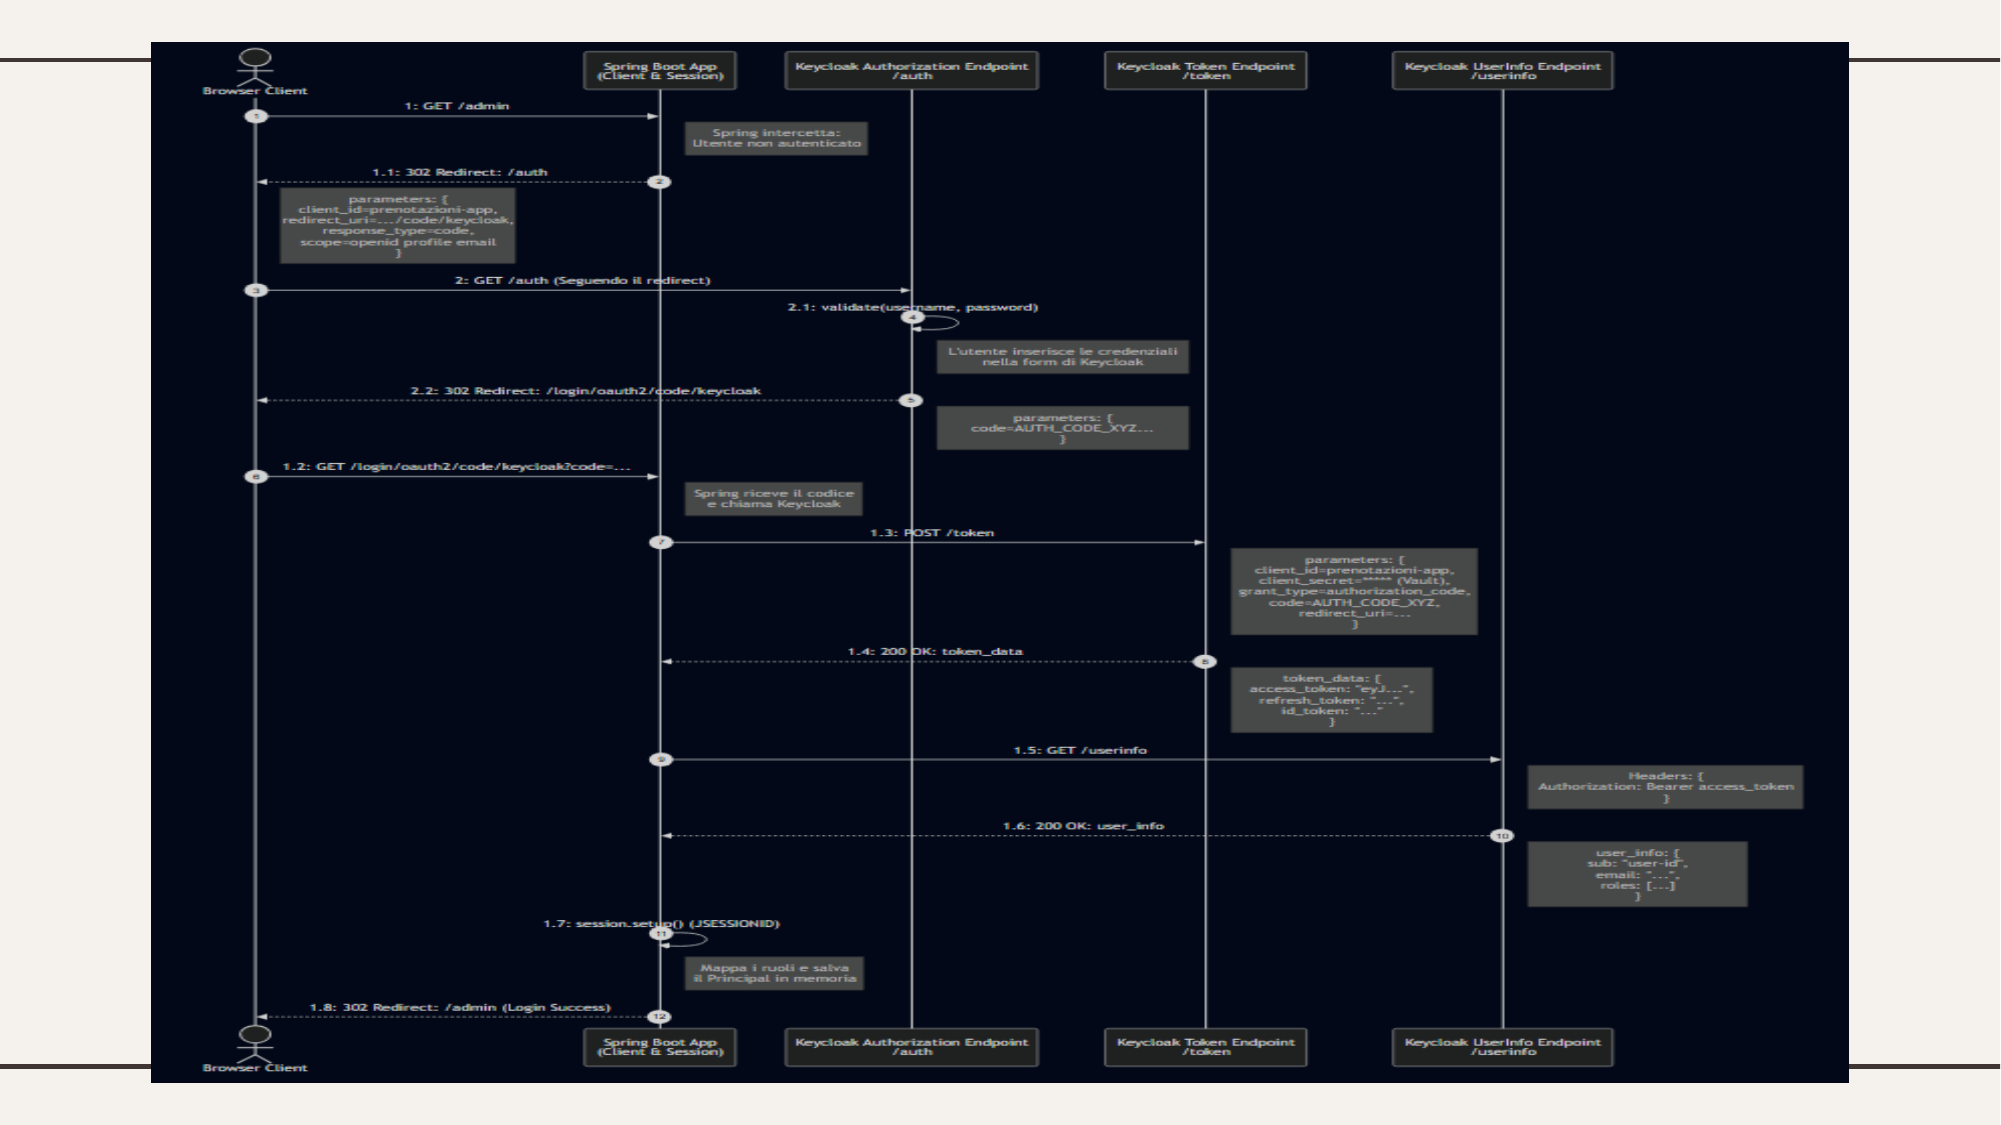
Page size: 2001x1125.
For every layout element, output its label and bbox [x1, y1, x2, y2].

picture [151, 41, 1849, 1083]
